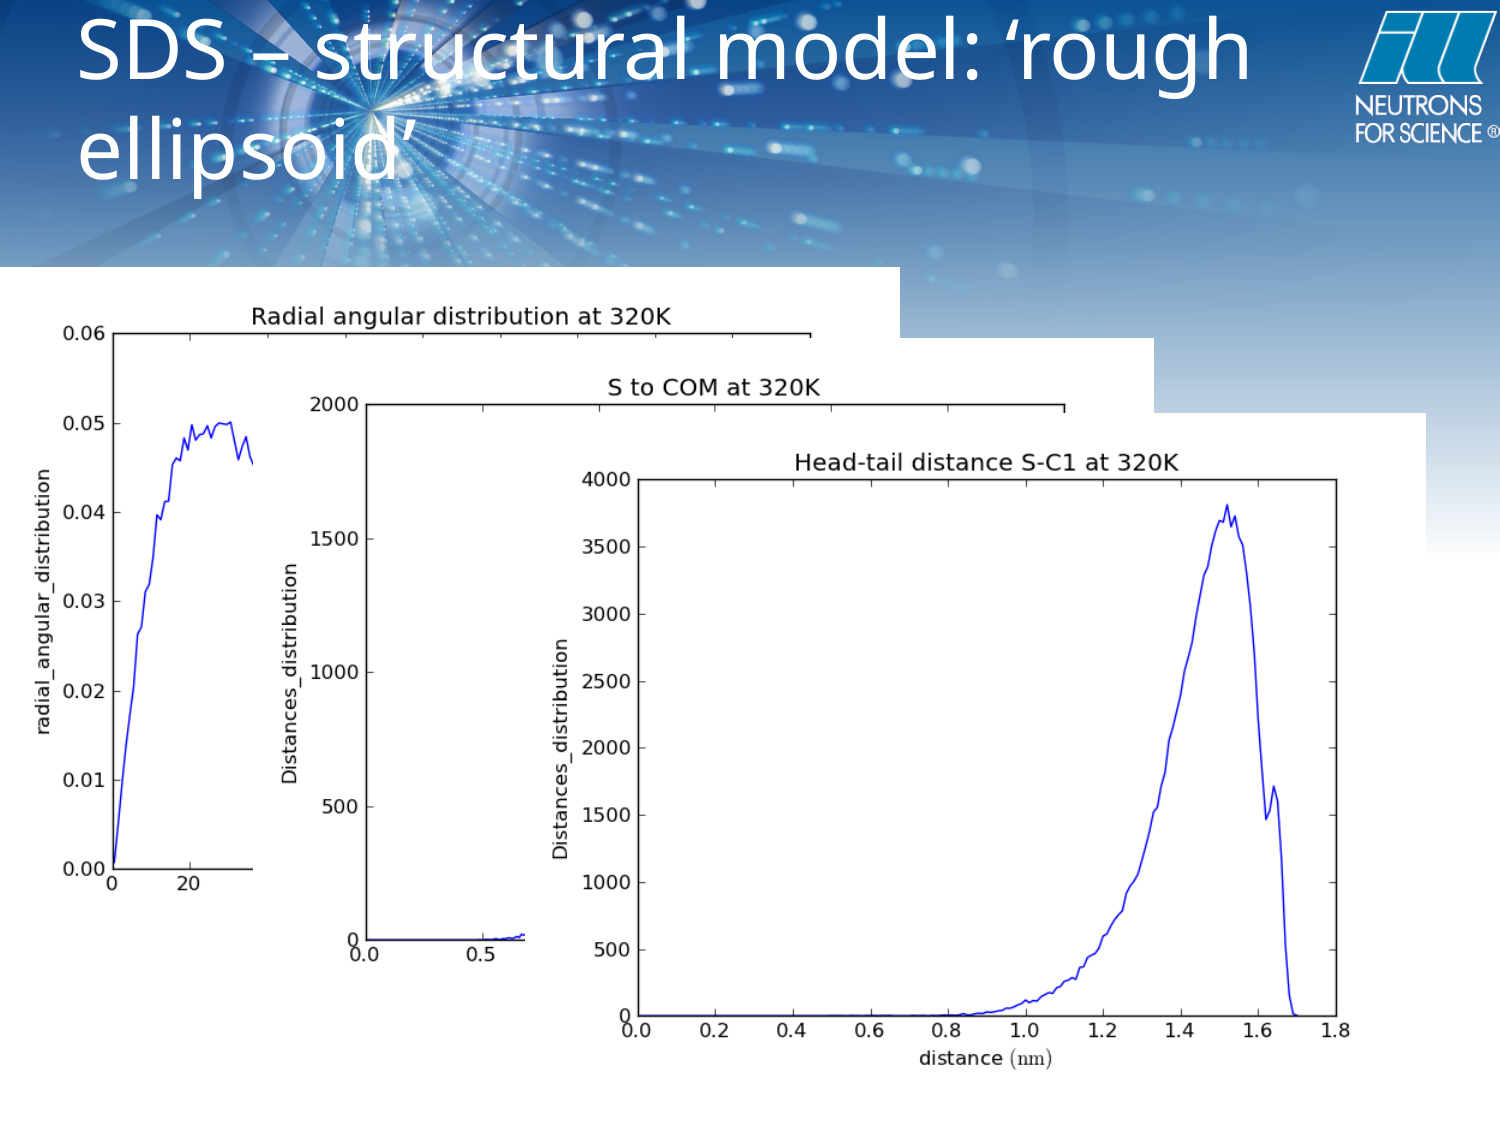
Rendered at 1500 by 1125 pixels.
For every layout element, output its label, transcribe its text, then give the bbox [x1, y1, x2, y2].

title SDS – structural model: ‘rough ellipsoid’ [76, 7, 1427, 197]
picture [0, 0, 1500, 1083]
